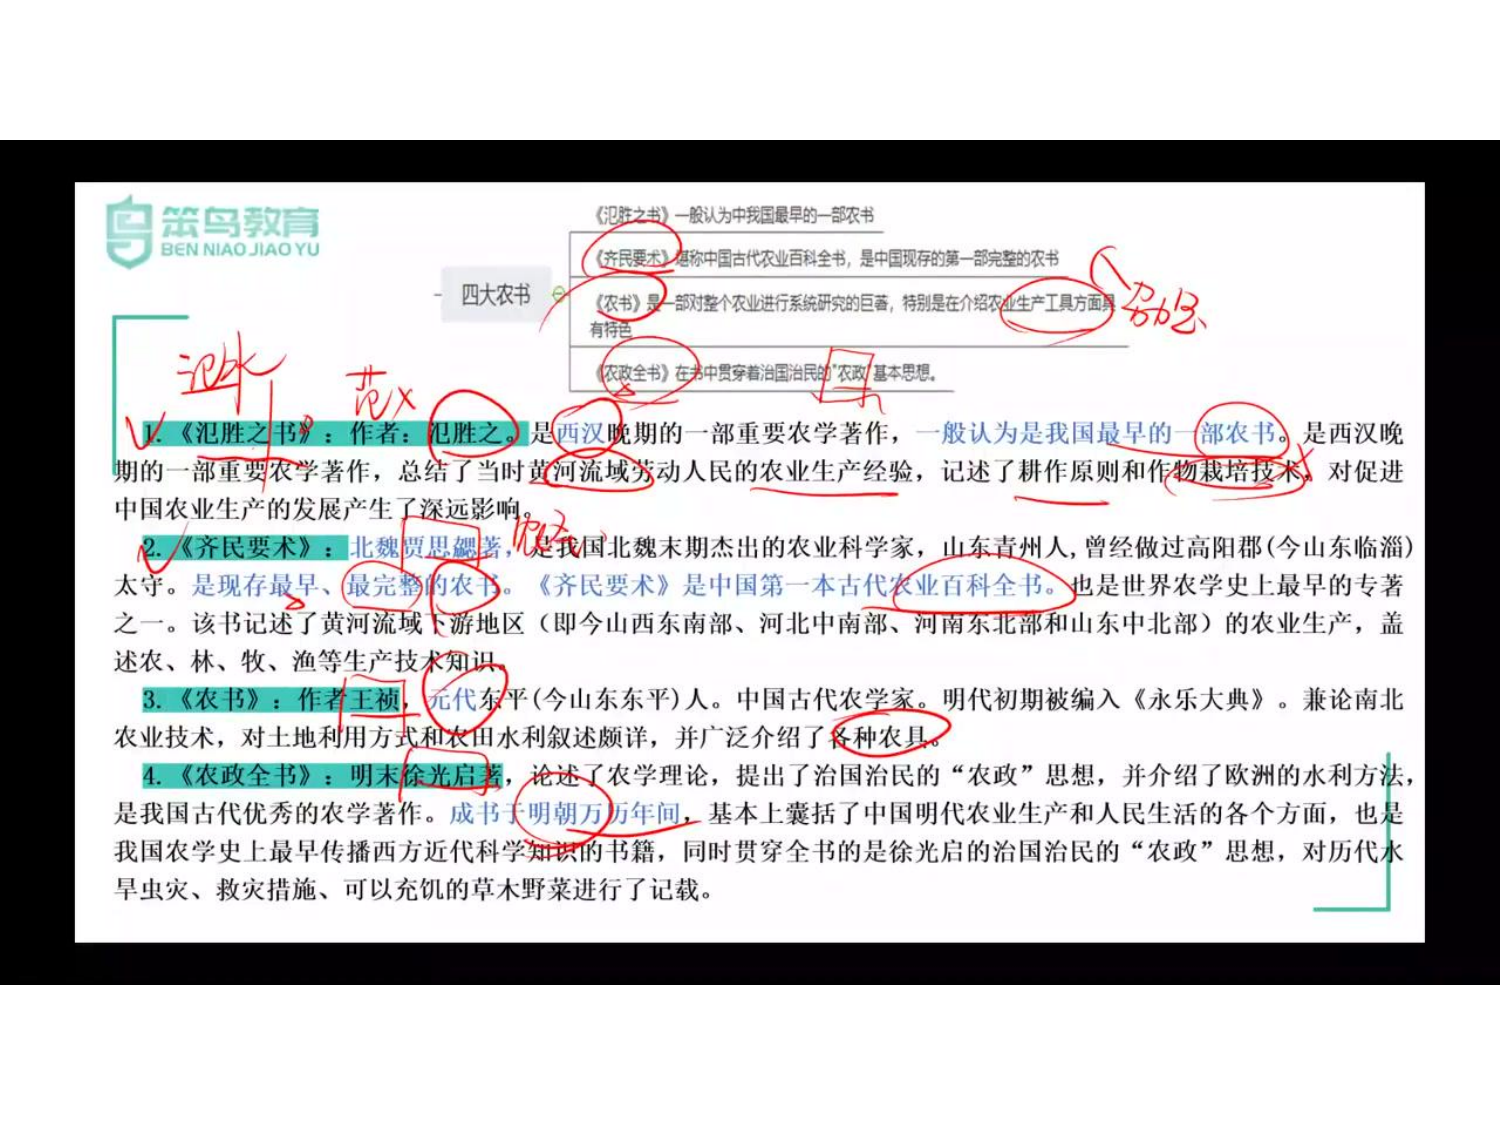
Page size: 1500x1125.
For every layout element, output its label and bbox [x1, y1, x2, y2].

picture [0, 140, 1500, 985]
